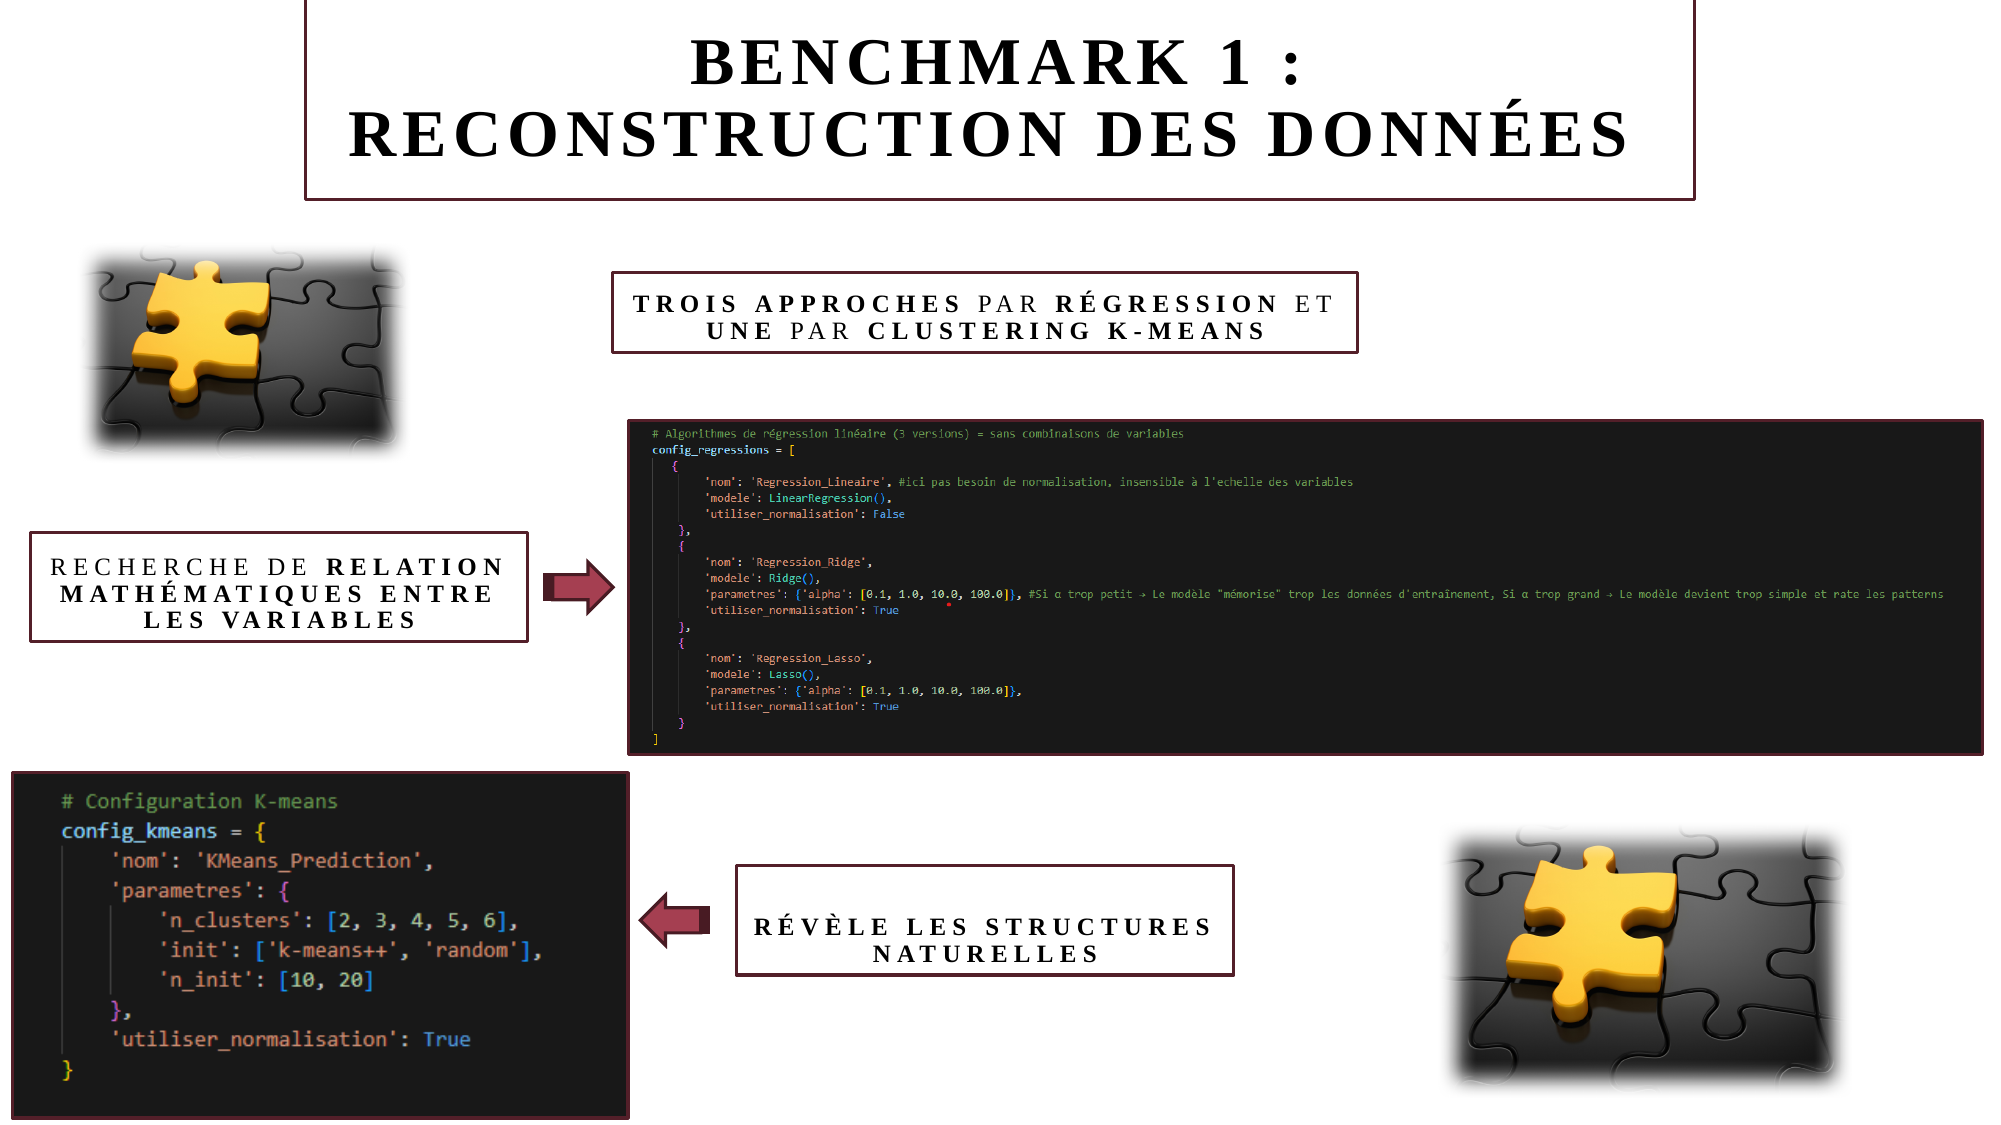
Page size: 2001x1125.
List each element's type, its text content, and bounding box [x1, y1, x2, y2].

text_box [543, 558, 616, 617]
picture [76, 240, 413, 465]
text_box Révèle les structures naturelles [736, 865, 1234, 976]
picture [13, 773, 627, 1117]
title Benchmark 1 : Reconstruction des Données [305, 0, 1695, 200]
picture [1436, 821, 1854, 1100]
text_box [638, 891, 710, 950]
picture [629, 421, 1982, 754]
text_box Recherche de relation mathématiques entre les variables [30, 532, 528, 642]
text_box Trois approches par régression et une par Clustering K-means [612, 272, 1358, 353]
